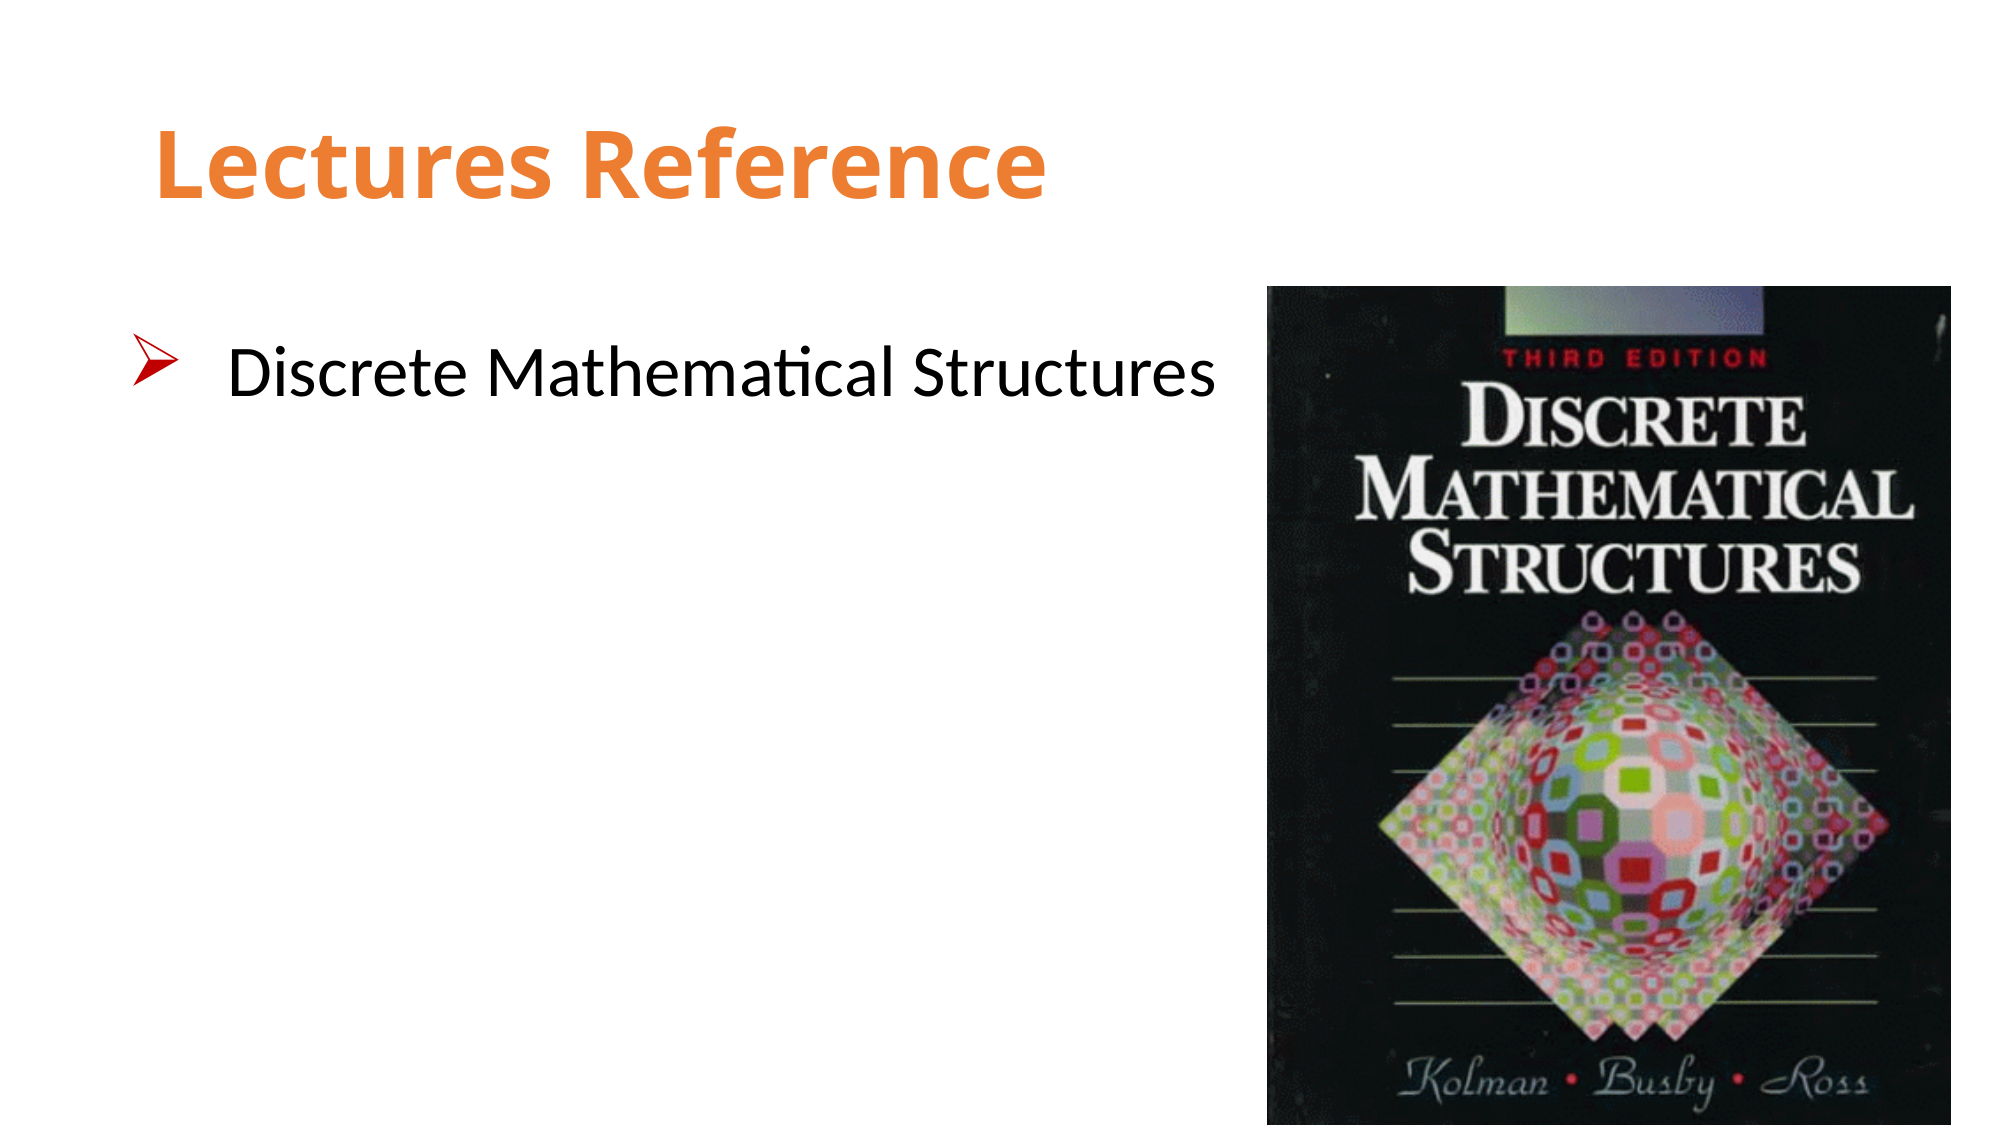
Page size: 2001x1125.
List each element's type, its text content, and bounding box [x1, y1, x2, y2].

list Discrete Mathematical Structures [82, 326, 1258, 941]
title Lectures Reference [137, 59, 1863, 278]
picture [1267, 286, 1951, 1125]
